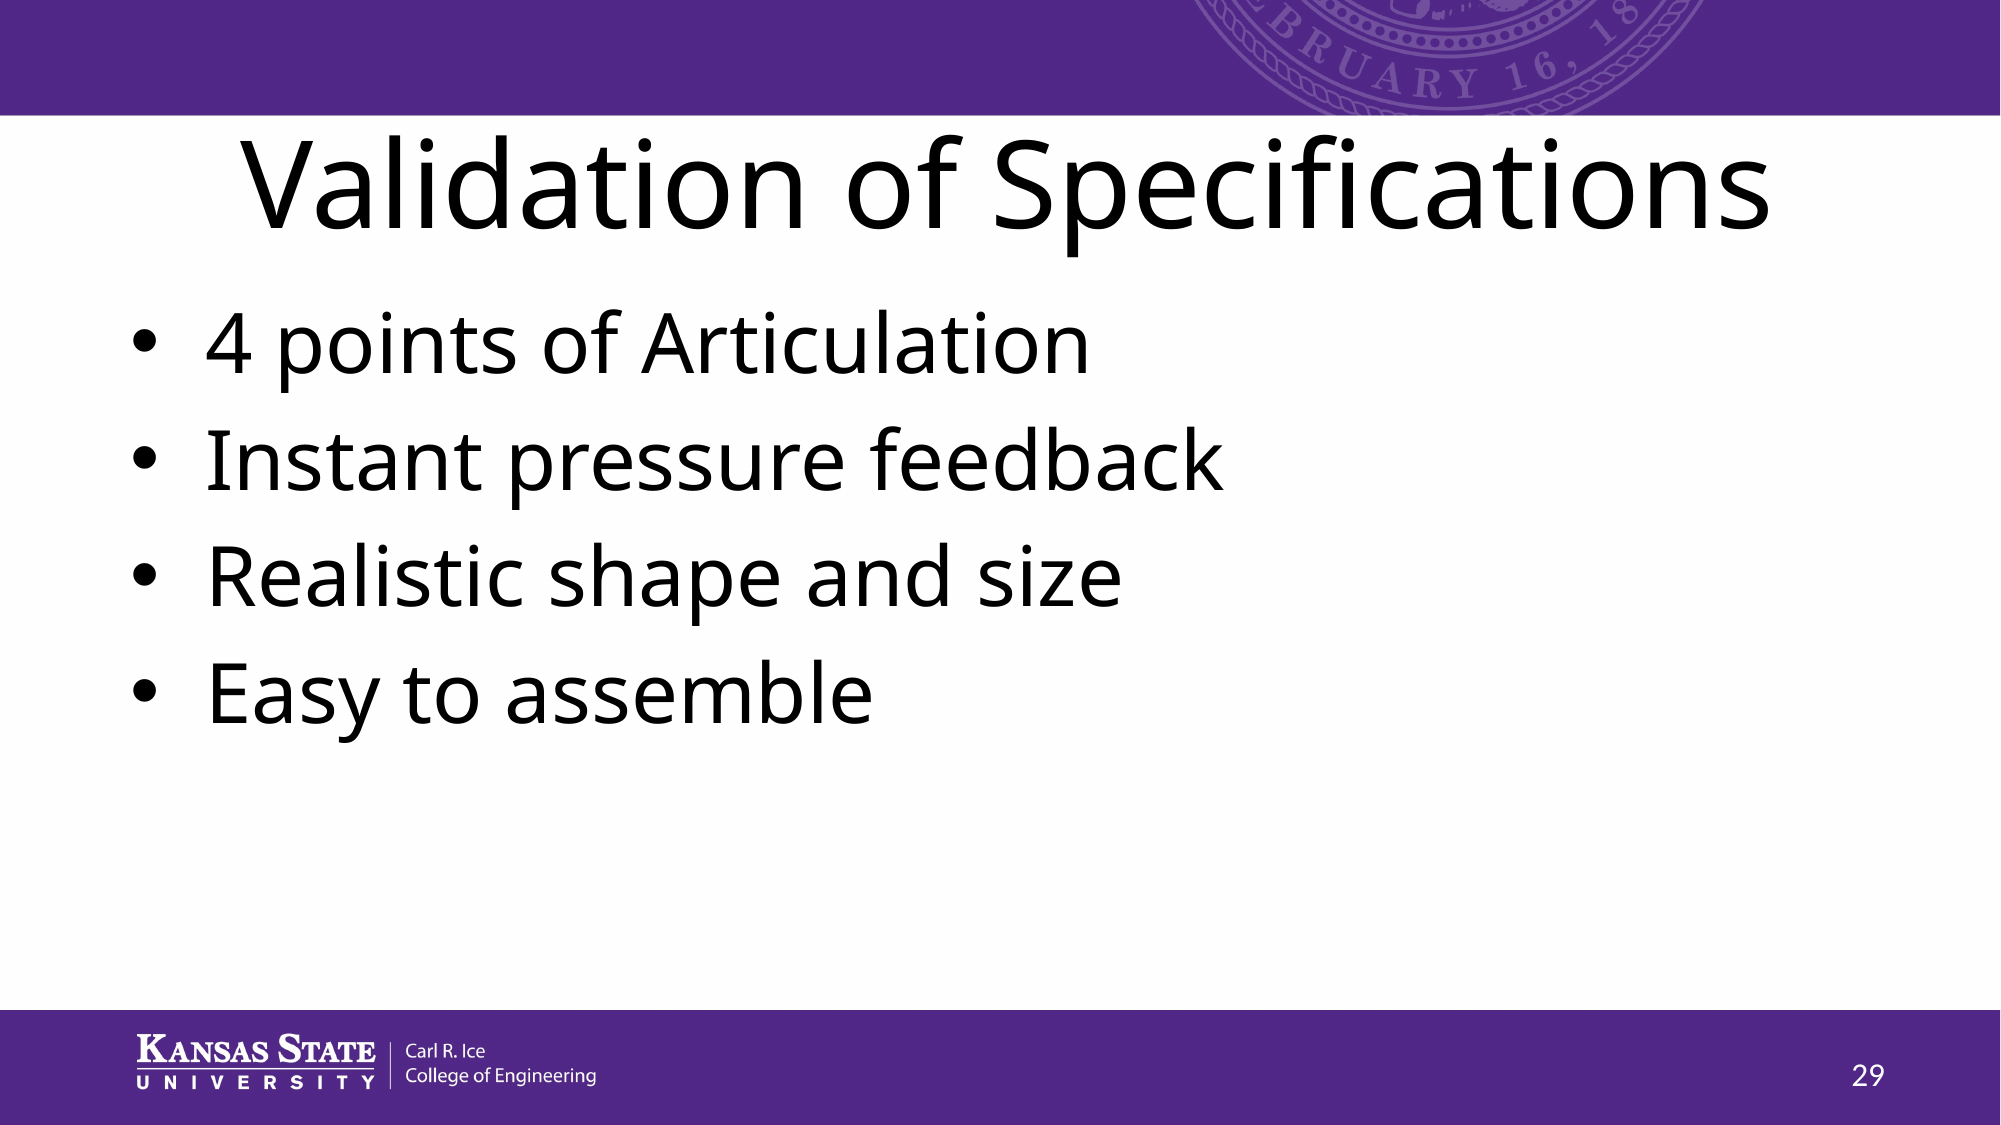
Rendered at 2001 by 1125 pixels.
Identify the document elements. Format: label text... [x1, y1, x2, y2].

slide_number 29 [1433, 1042, 1900, 1103]
title Validation of Specifications [115, 127, 1900, 233]
list 4 points of Articulation Instant pressure feedback Realistic shape and size Easy to assemble [115, 282, 1900, 1005]
picture [0, 0, 2001, 1125]
